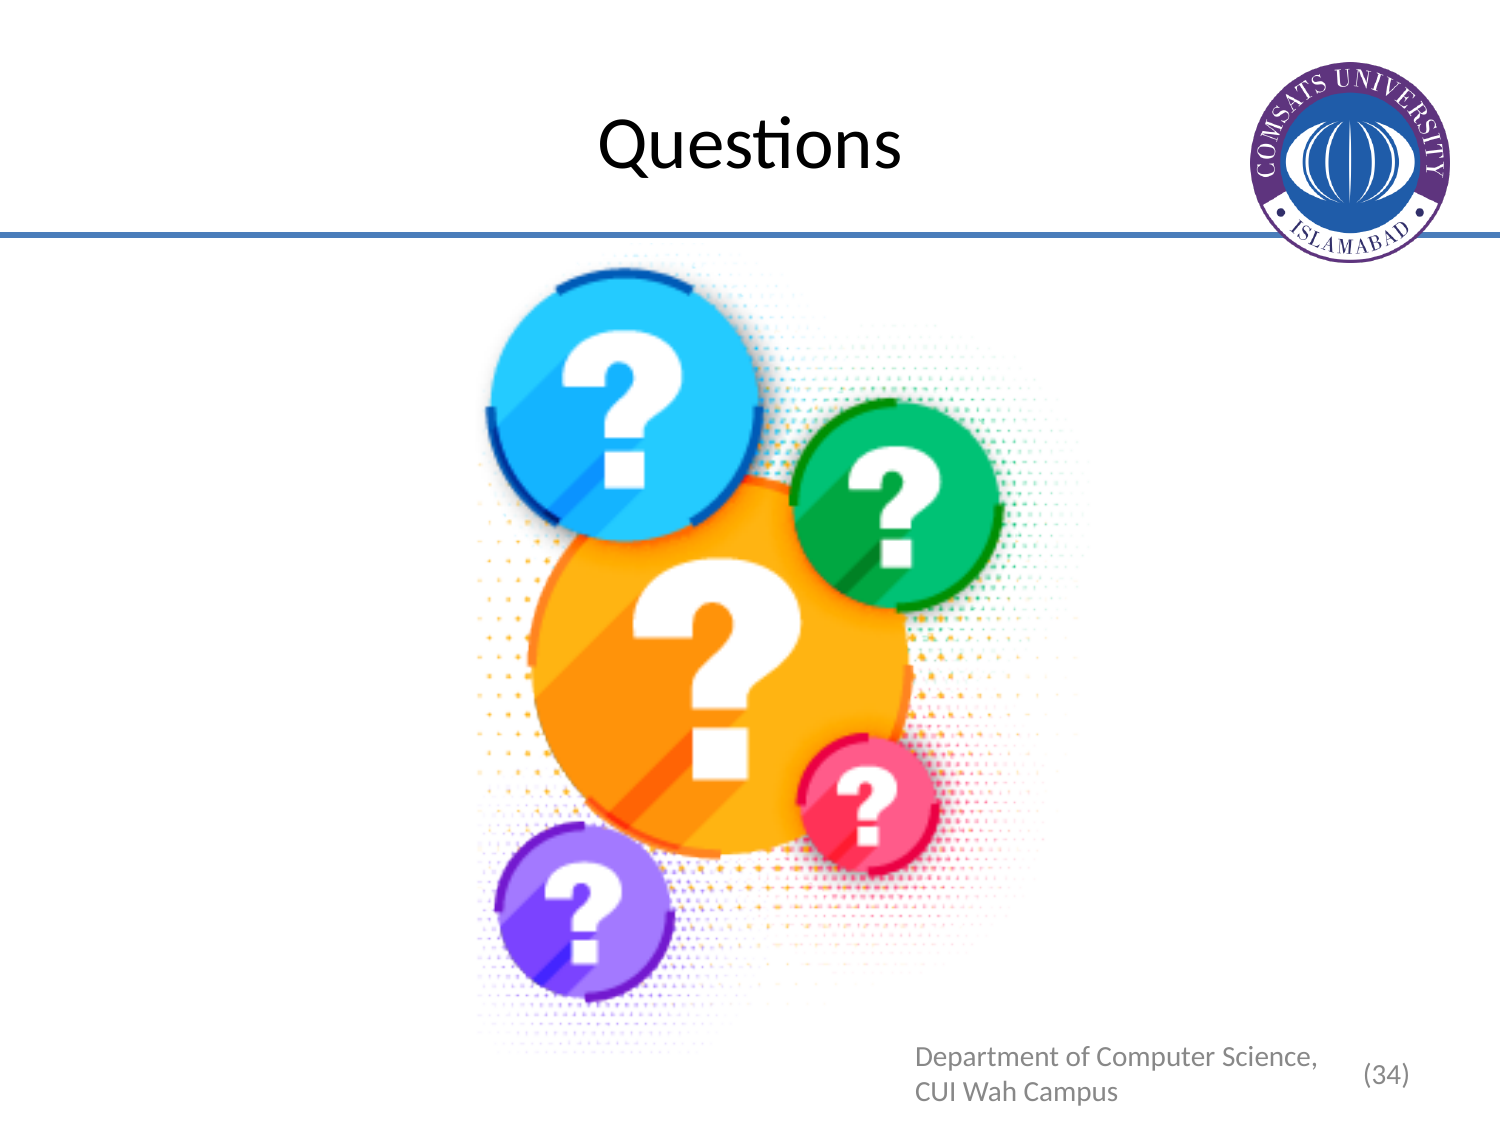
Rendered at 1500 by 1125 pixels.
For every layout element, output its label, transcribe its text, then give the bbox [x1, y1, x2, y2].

title Questions [75, 45, 1425, 232]
picture [475, 62, 1451, 1063]
footer Department of Computer Science, CUI Wah Campus [900, 1042, 1375, 1103]
slide_number (34) [1375, 1042, 1425, 1103]
